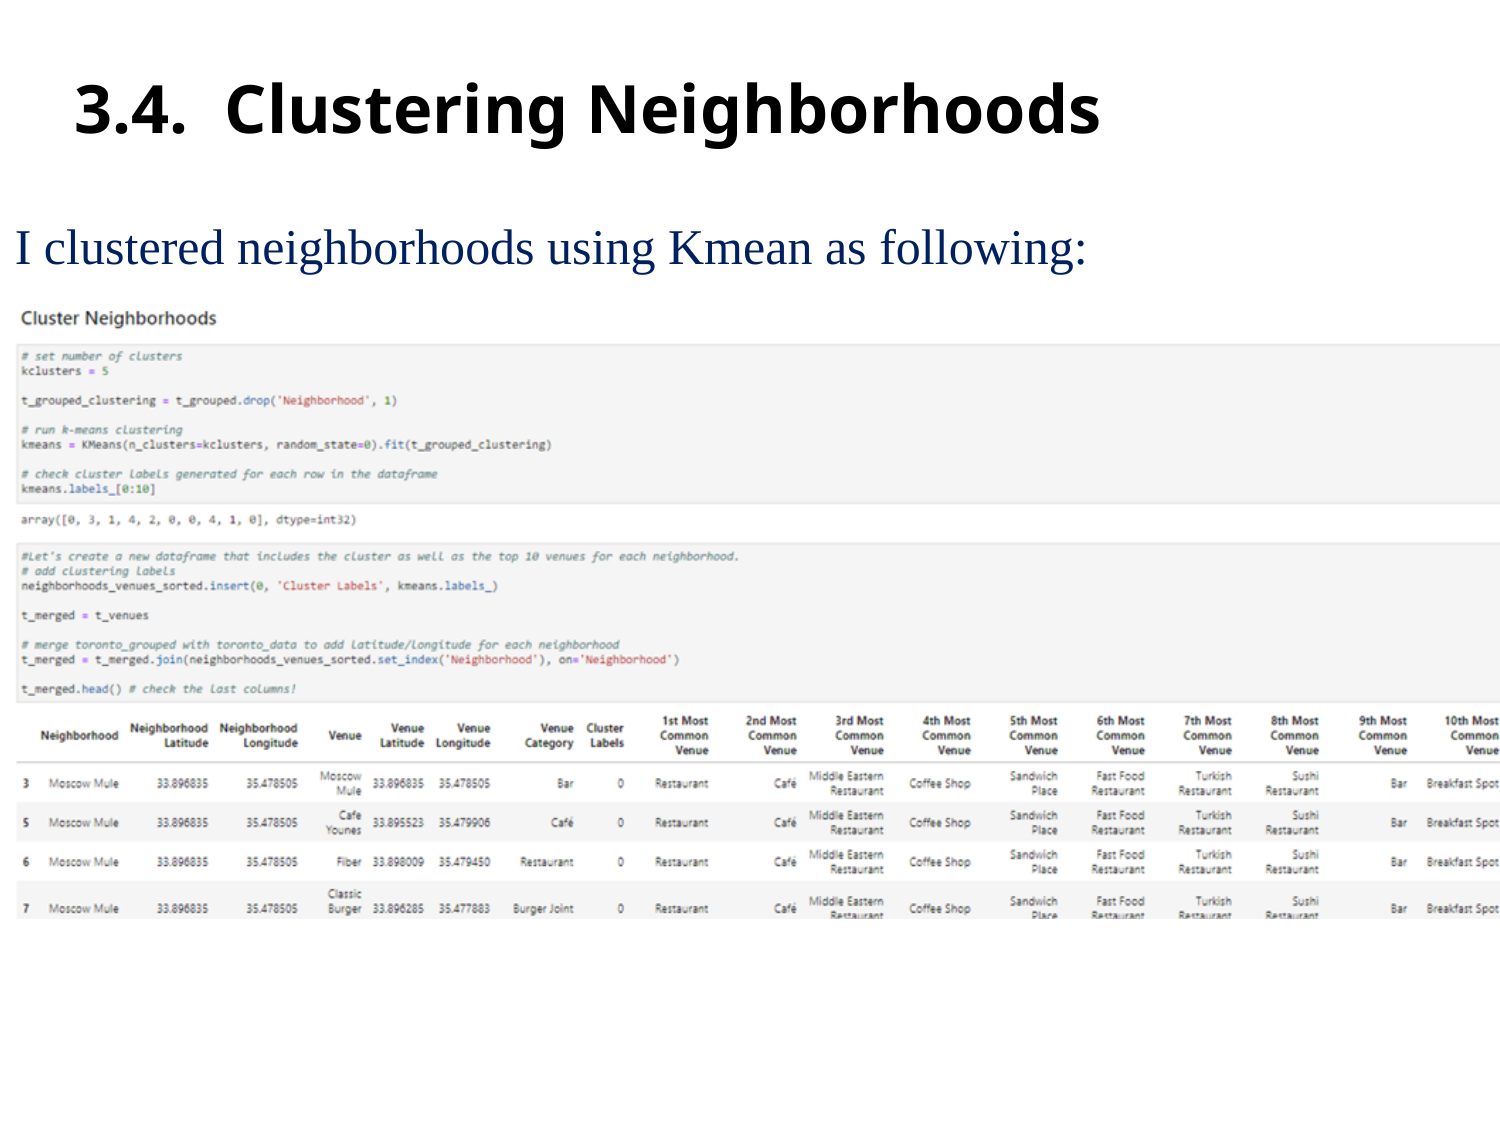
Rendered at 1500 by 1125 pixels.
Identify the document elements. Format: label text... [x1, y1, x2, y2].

text_box I clustered neighborhoods using Kmean as following: [0, 206, 1444, 282]
picture [12, 310, 1500, 919]
text_box 3.4. Clustering Neighborhoods [59, 68, 1354, 156]
